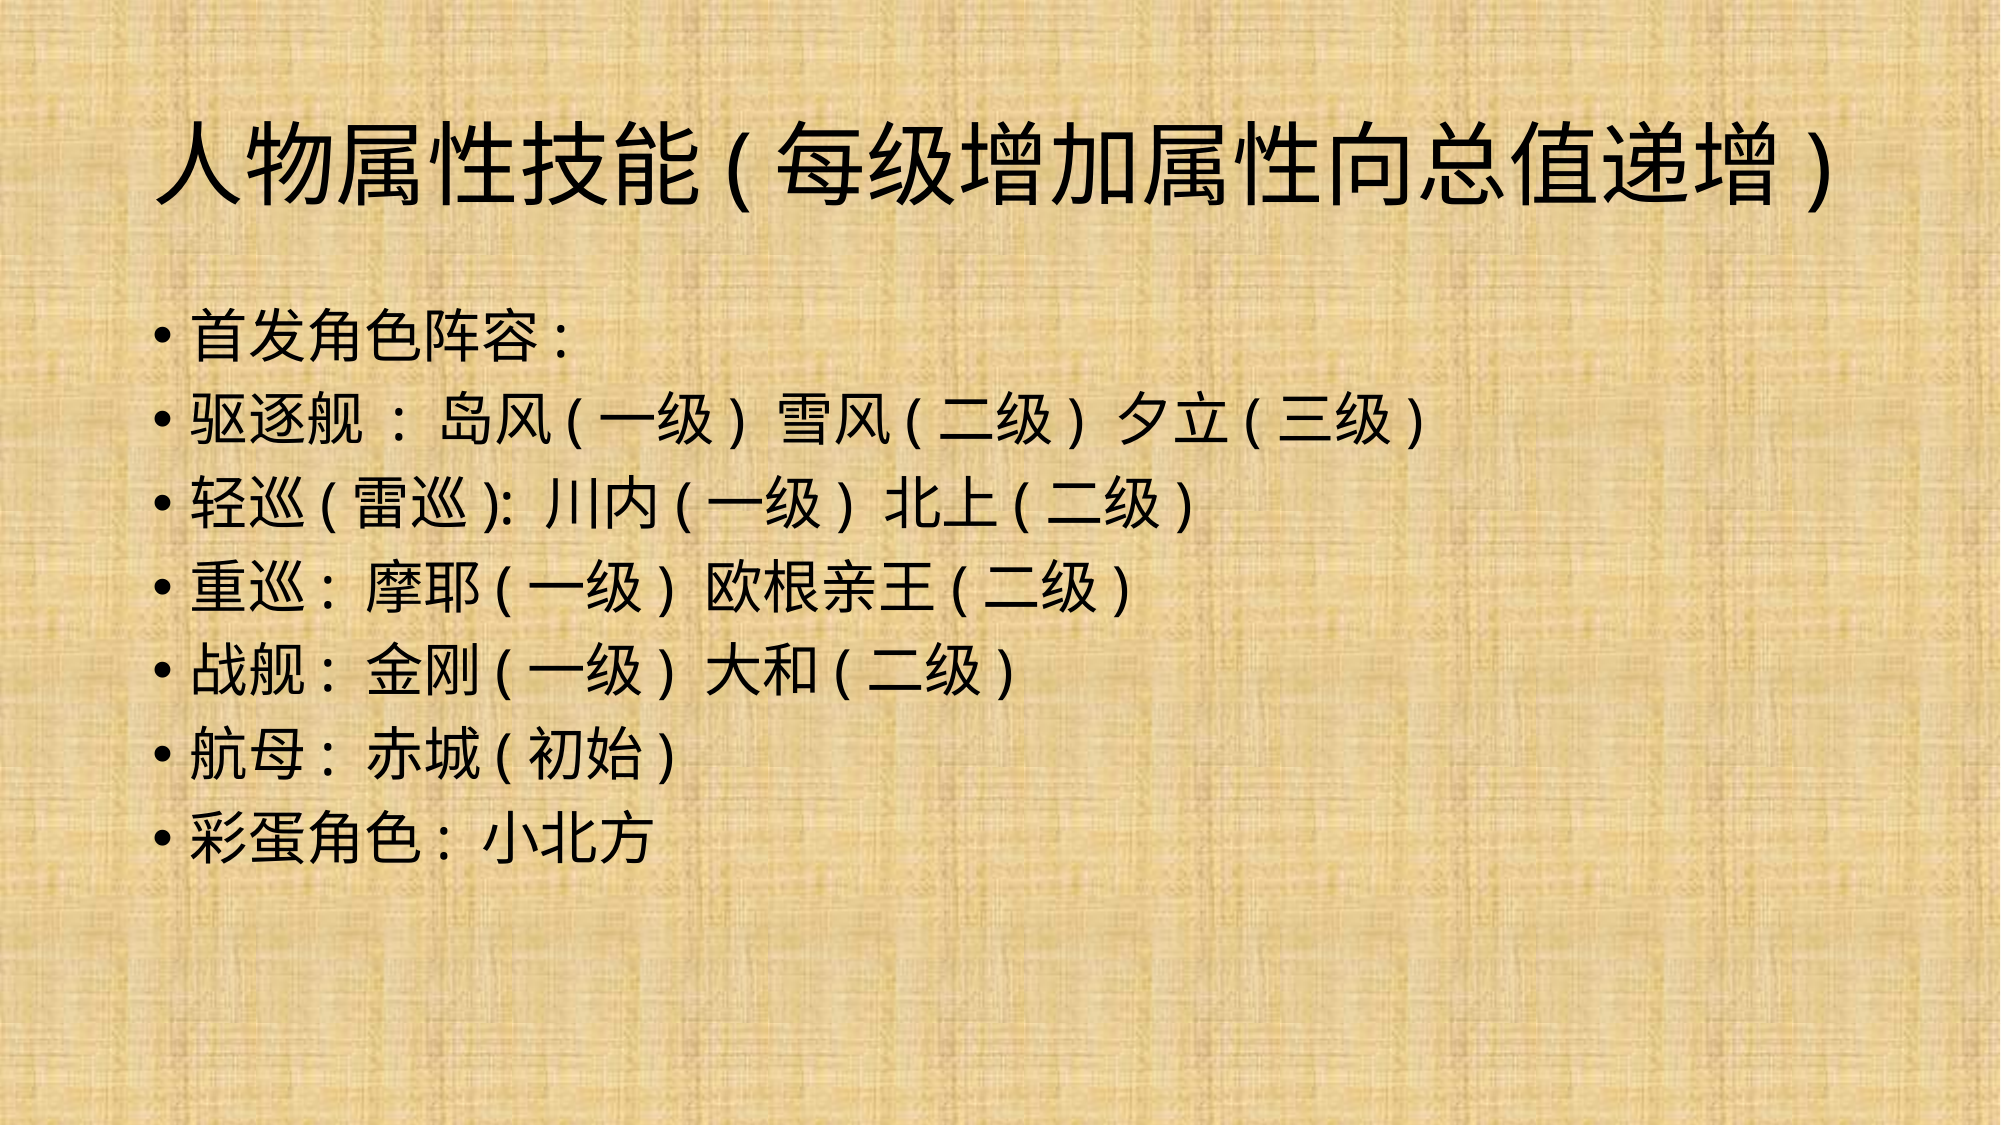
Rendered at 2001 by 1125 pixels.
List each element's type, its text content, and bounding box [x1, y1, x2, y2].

picture [0, 0, 2001, 1125]
list 首发角色阵容: 驱逐舰 : 岛风(一级) 雪风(二级) 夕立(三级) 轻巡(雷巡): 川内(一级) 北上(二级) 重巡: 摩耶(一级) 欧根亲王(二级) 战舰: 金刚(一级) 大和(二级) 航母: 赤城(初始) 彩蛋角色: 小北方 [137, 299, 1863, 1014]
title 人物属性技能(每级增加属性向总值递增) [137, 59, 1863, 278]
